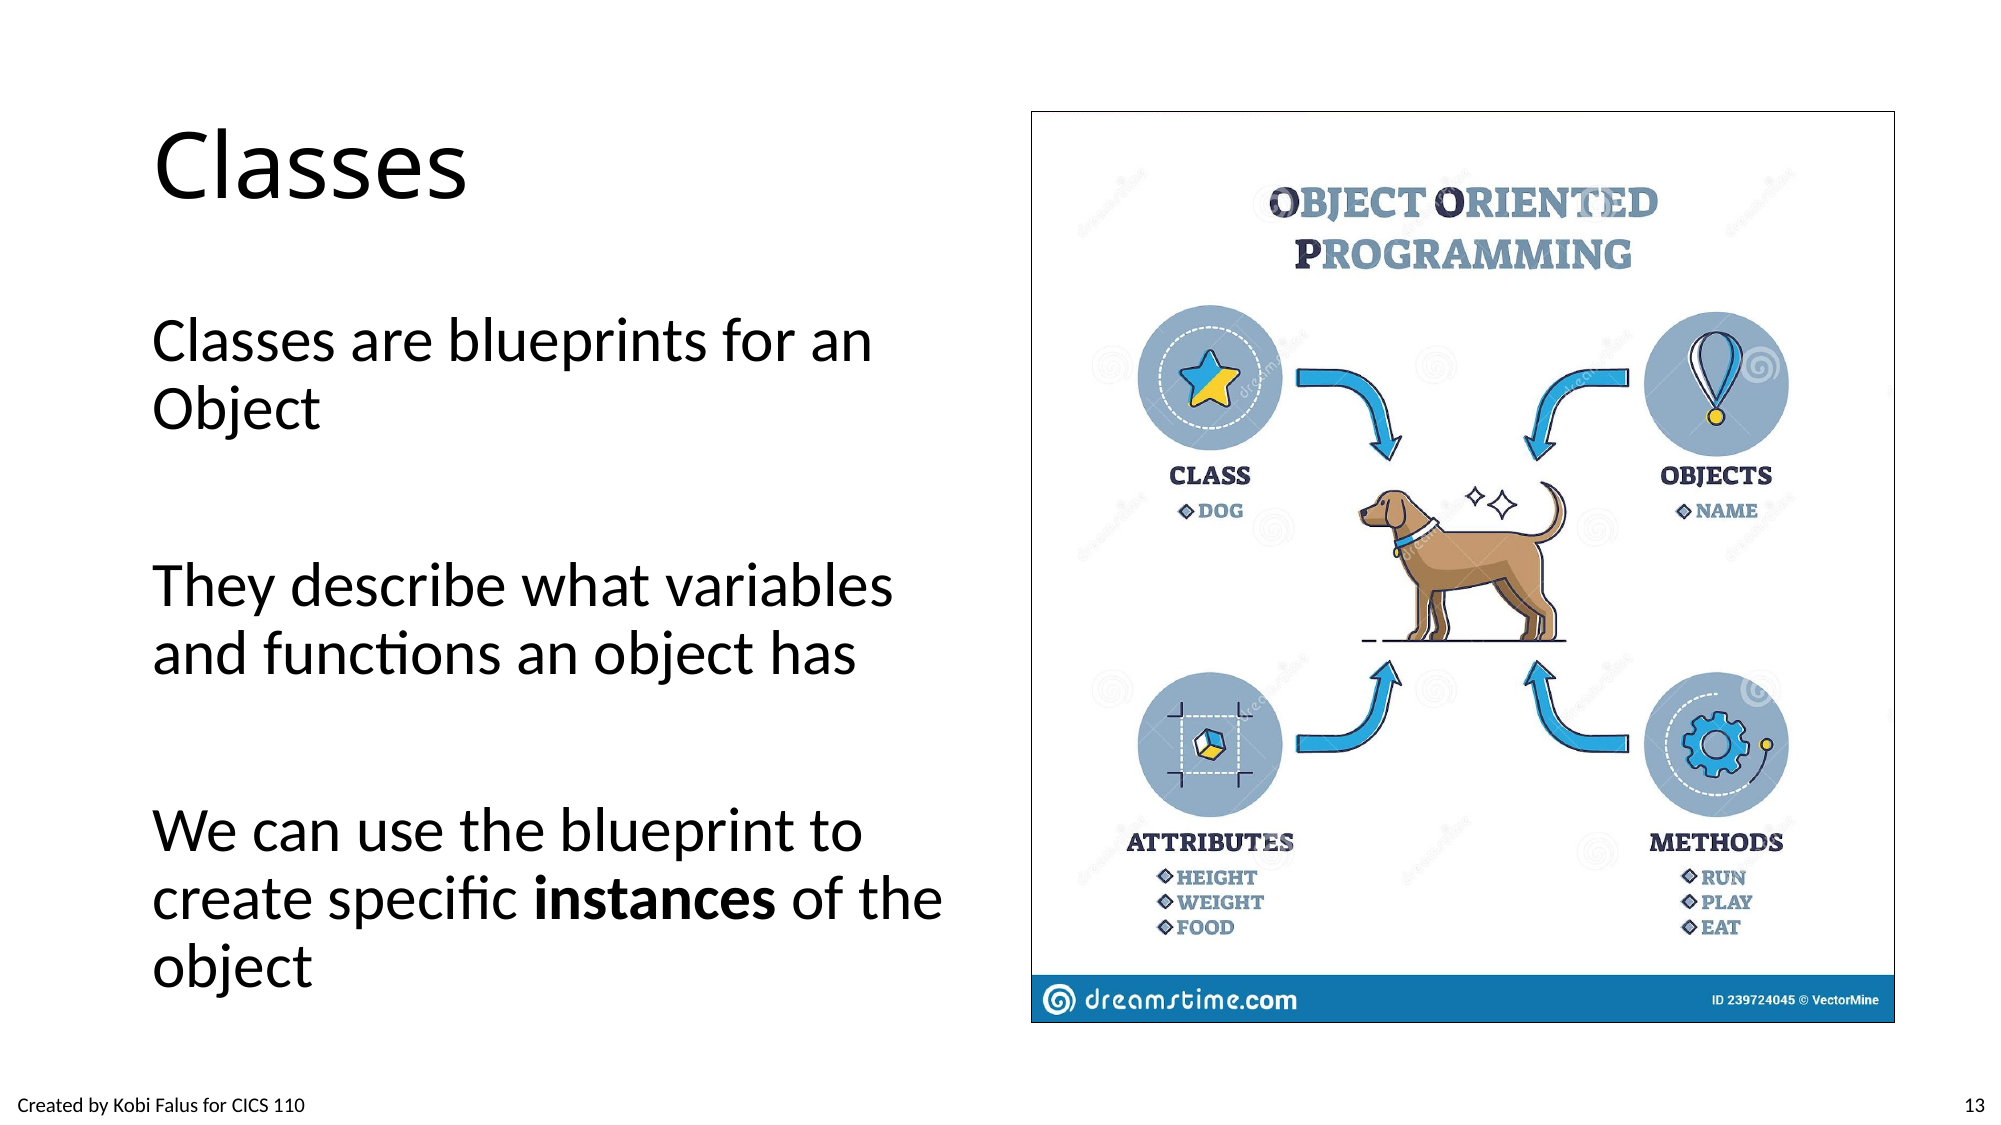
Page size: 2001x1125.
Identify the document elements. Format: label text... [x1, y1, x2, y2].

title Classes [137, 59, 1863, 278]
list Classes are blueprints for an Object They describe what variables and functions an object has We can use the blueprint to create specific instances of the object [137, 299, 1000, 1014]
picture [1031, 111, 1895, 1023]
